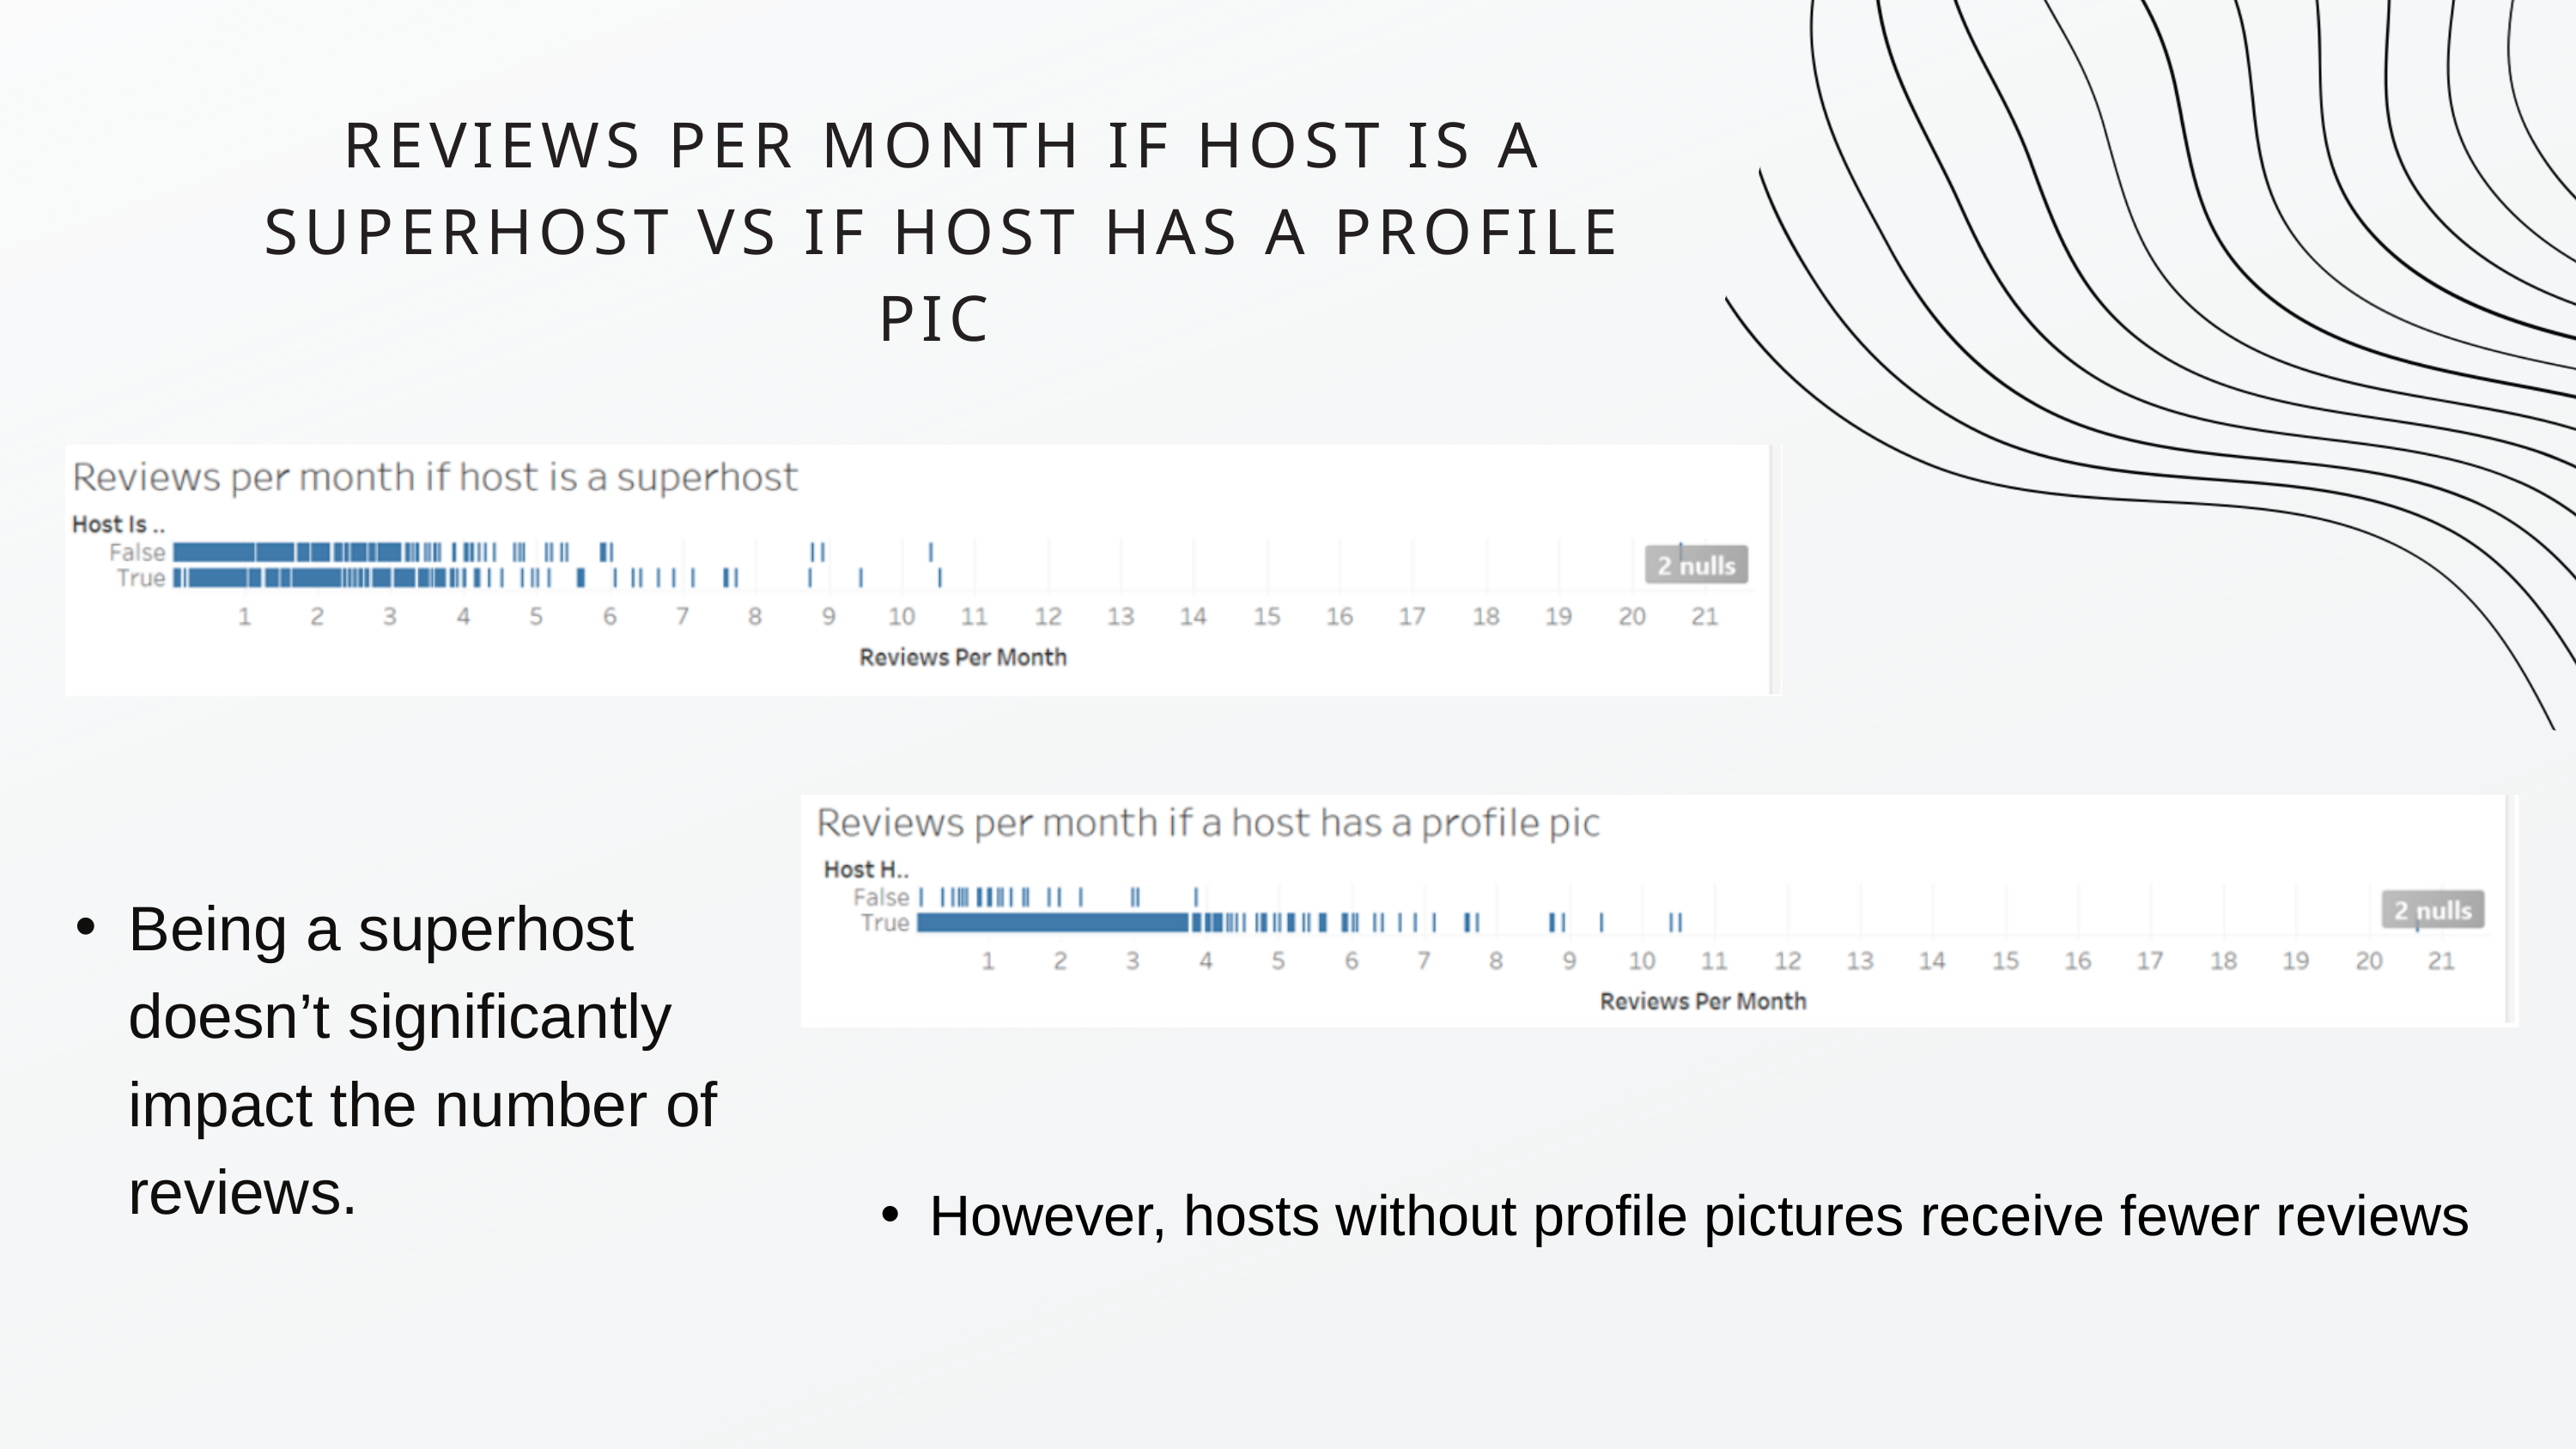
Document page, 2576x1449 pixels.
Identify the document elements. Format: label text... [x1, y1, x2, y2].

text_box Being a superhost doesn’t significantly impact the number of reviews. [21, 875, 730, 1315]
text_box REVIEWS PER MONTH IF HOST IS A SUPERHOST VS IF HOST HAS A PROFILE PIC [216, 94, 1674, 440]
text_box [65, 445, 1783, 696]
text_box [0, 0, 2576, 1449]
text_box [1686, 0, 2576, 737]
text_box However, hosts without profile pictures receive fewer reviews [829, 1173, 2490, 1248]
text_box [800, 795, 2519, 1028]
